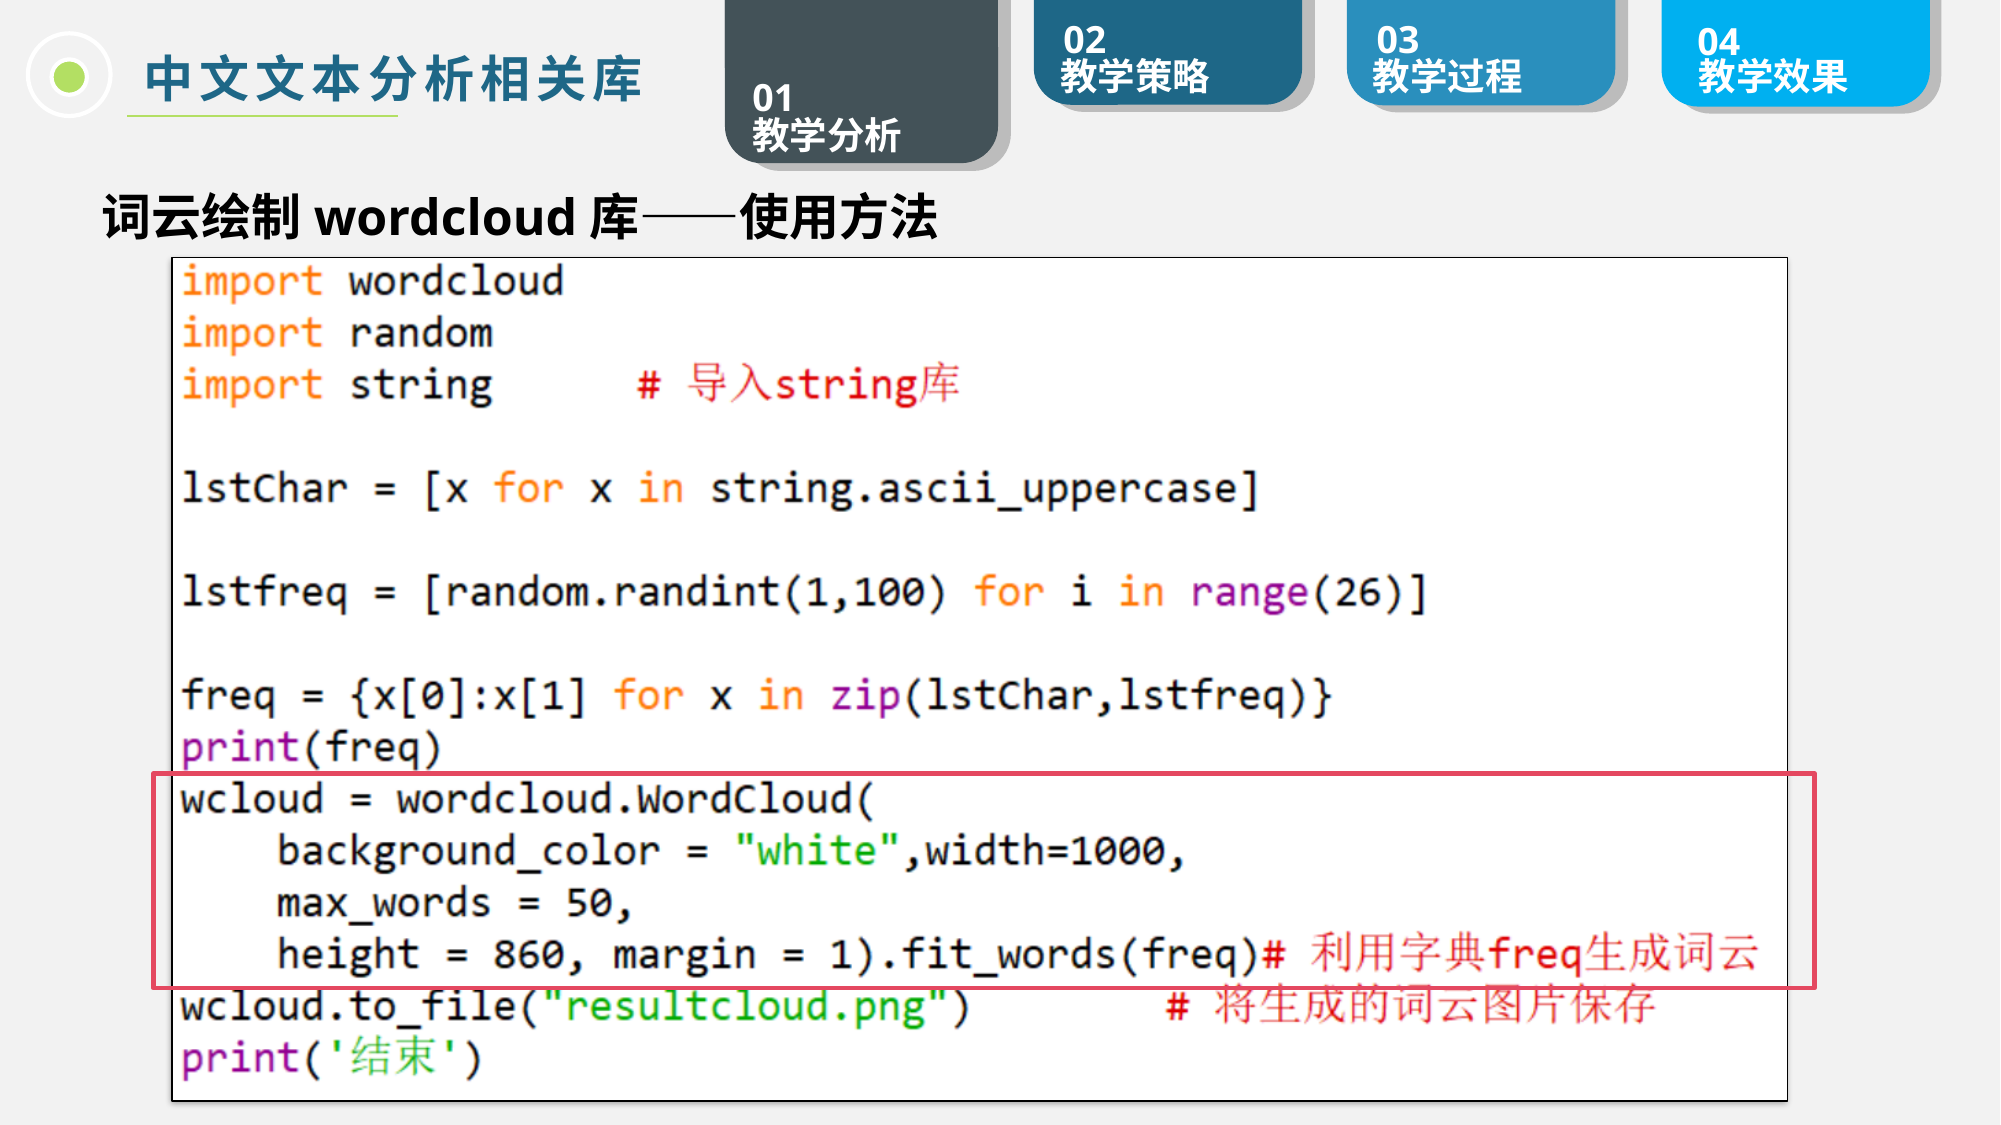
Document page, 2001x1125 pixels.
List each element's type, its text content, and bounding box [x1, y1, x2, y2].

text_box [27, 33, 111, 117]
text_box [153, 773, 167, 988]
picture [172, 258, 1788, 1101]
text_box [1792, 773, 1815, 988]
text_box 词云绘制wordcloud库——使用方法 [86, 148, 1936, 253]
text_box 中文文本分析相关库 [128, 40, 1155, 115]
